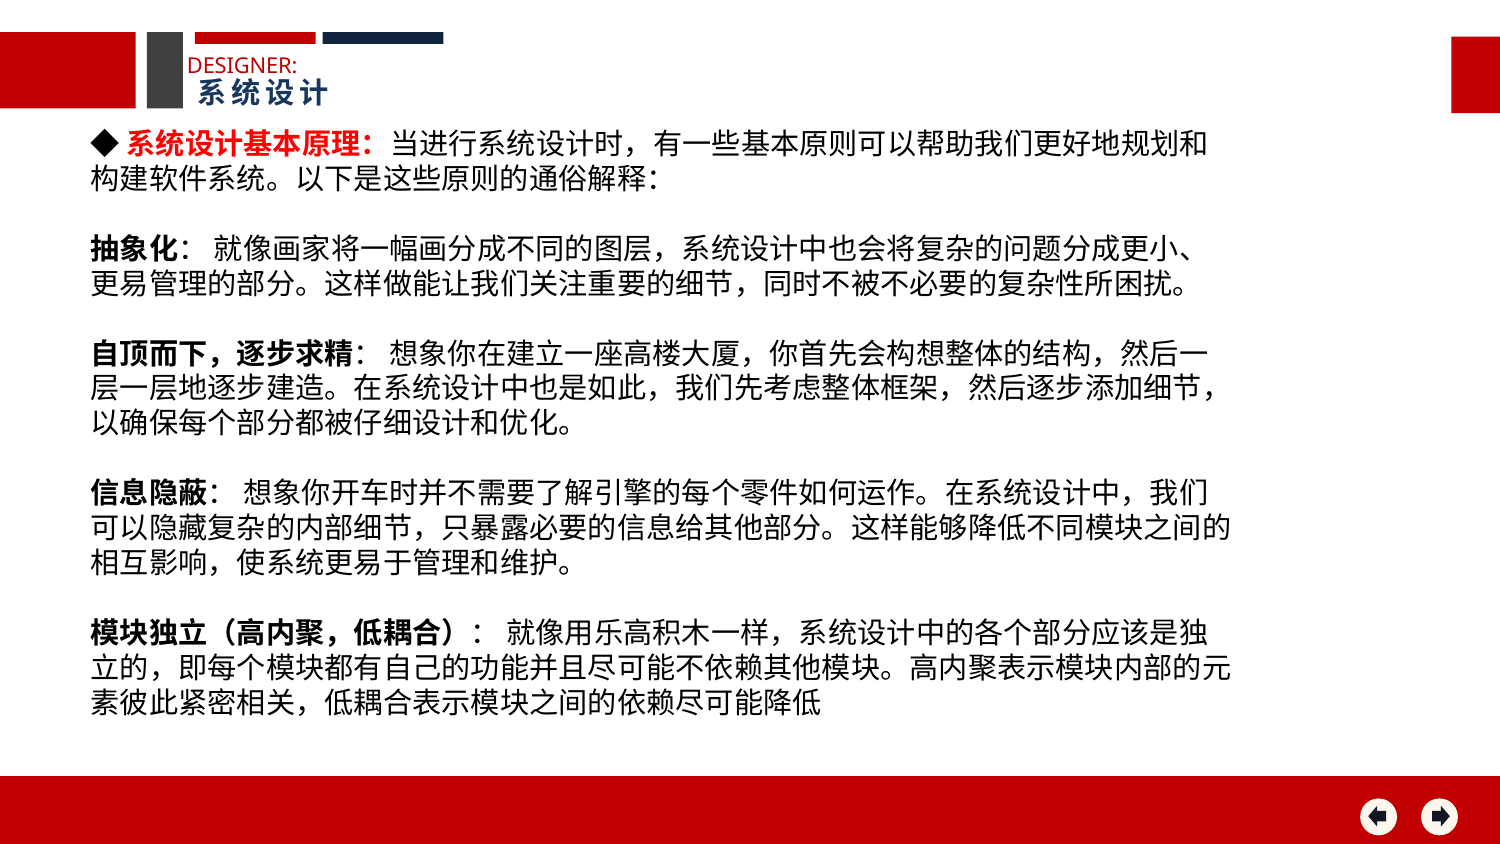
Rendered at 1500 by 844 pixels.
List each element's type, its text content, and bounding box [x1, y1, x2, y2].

text_box 系统设计 [182, 67, 933, 118]
text_box DESIGNER: [172, 43, 313, 85]
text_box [194, 31, 444, 45]
text_box ◆系统设计基本原理：当进行系统设计时，有一些基本原则可以帮助我们更好地规划和构建软件系统。以下是这些原则的通俗解释： 抽象化： 就像画家将一幅画分成不同的图层，系统设计中也会将复杂的问题分成更小、更易管理的部分。这样做能让我们关注重要的细节，同时不被不必要的复杂性所困扰。 自顶而下，逐步求精： 想象你在建立一座高楼大厦，你首先会构想整体的结构，然后一层一层地逐步建造。在系统设计中也是如此，我们先考虑整体框架，然后逐步添加细节，以确保每个部分都被仔细设计和优化。 信息隐蔽： 想象你开车时并不需要了解引擎的每个零件如何运作。在系统设计中，我们可以隐藏复杂的内部细节，只暴露必要的信息给其他部分。这样能够降低不同模块之间的相互影响，使系统更易于管理和维护。 模块独立（高内聚，低耦合）： 就像用乐高积木一样，系统设计中的各个部分应该是独立的，即每个模块都有自己的功能并且尽可能不依赖其他模块。高内聚表示模块内部的元素彼此紧密相关，低耦合表示模块之间的依赖尽可能降低 [75, 117, 1248, 762]
